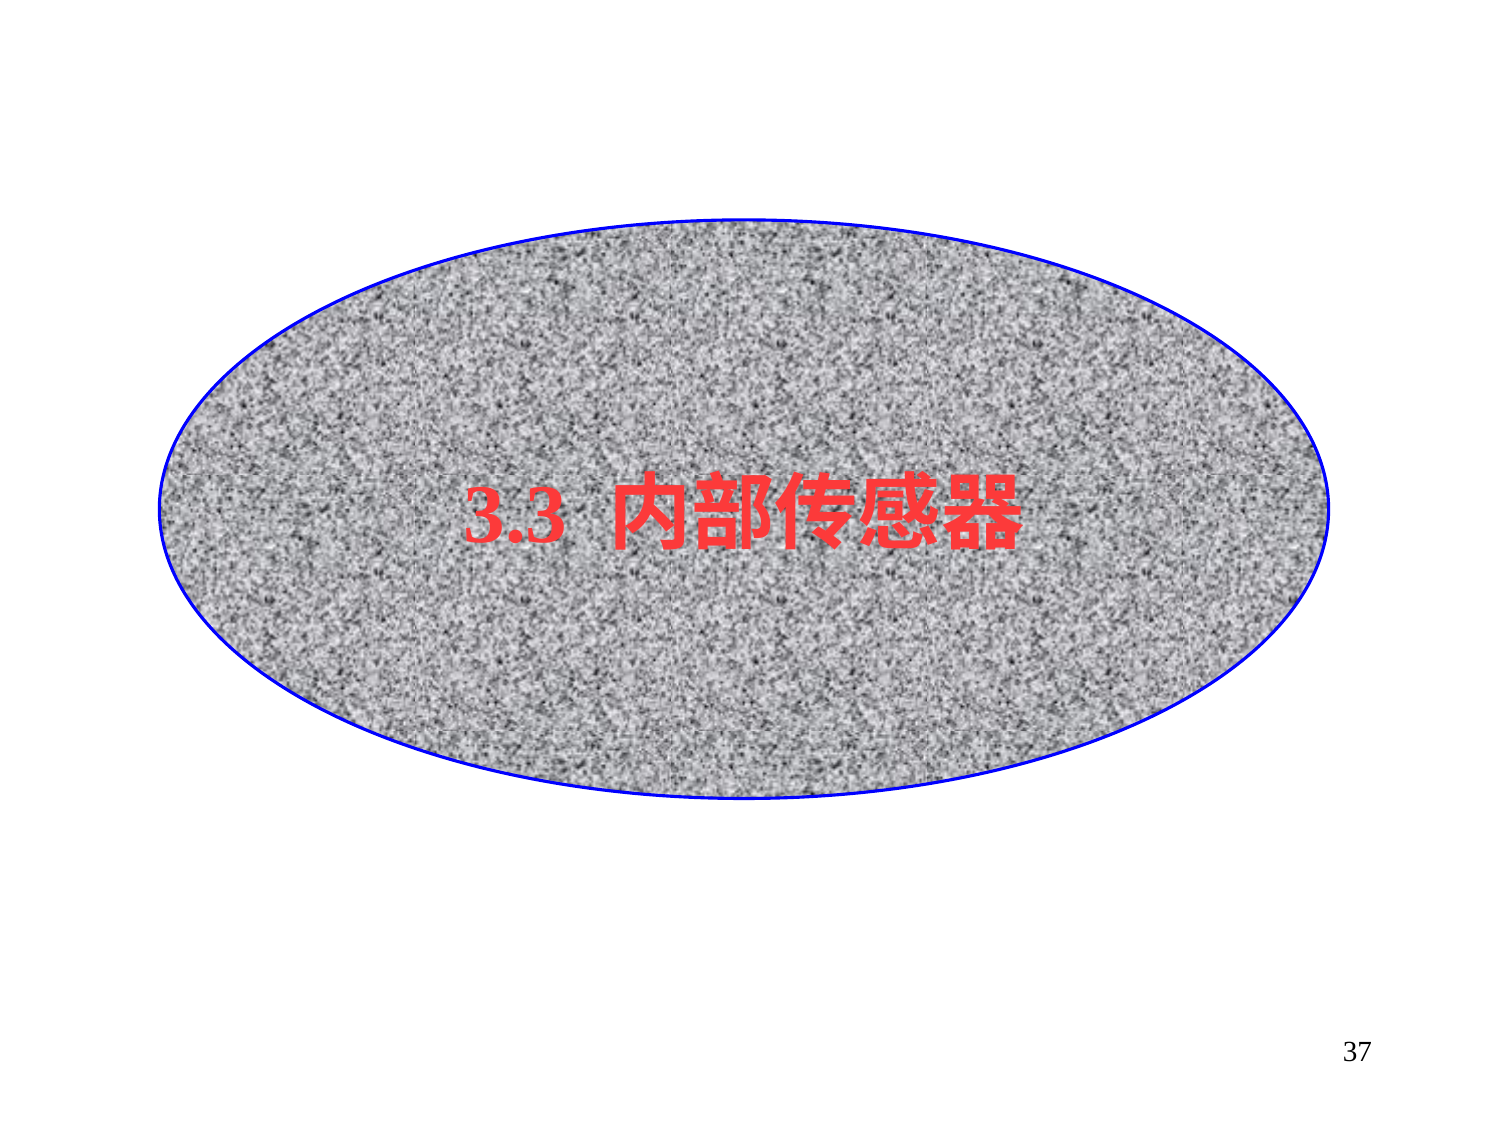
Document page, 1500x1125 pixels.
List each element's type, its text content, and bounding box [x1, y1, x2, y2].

text_box 3.3 内部传感器 [159, 219, 1329, 799]
slide_number 37 [1074, 1025, 1388, 1100]
